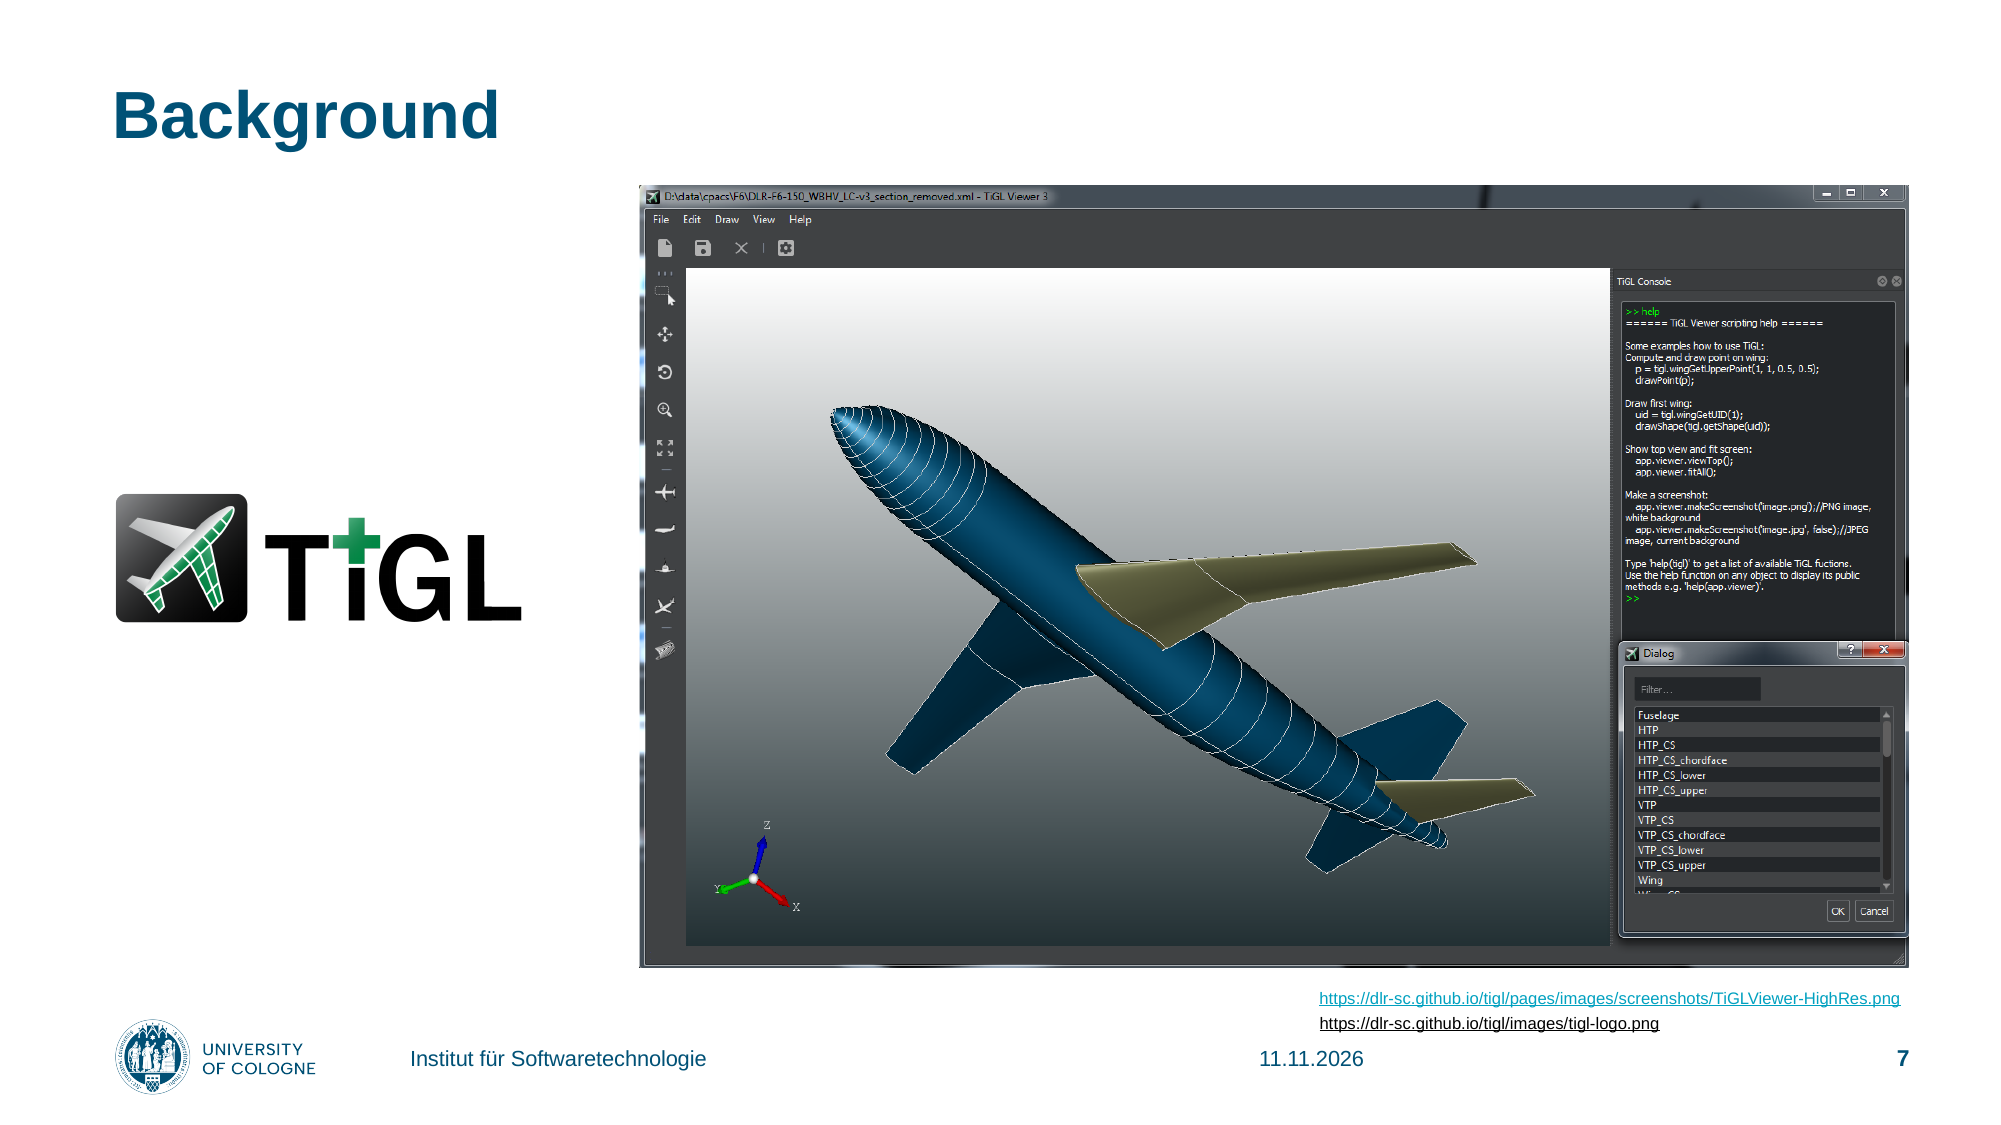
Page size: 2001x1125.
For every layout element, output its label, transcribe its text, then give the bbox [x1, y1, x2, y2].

footer Institut für Softwaretechnologie [410, 1037, 1258, 1078]
text_box https://dlr-sc.github.io/tigl/images/tigl-logo.png [1304, 1005, 1934, 1037]
text_box https://dlr-sc.github.io/tigl/pages/images/screenshots/TiGLViewer-HighRes.png [1304, 980, 1934, 1005]
slide_number 7 [1459, 1037, 1910, 1078]
title Background [112, 80, 526, 166]
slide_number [1259, 1037, 1459, 1078]
picture [112, 490, 534, 634]
picture [639, 185, 1909, 968]
picture [102, 1007, 328, 1107]
